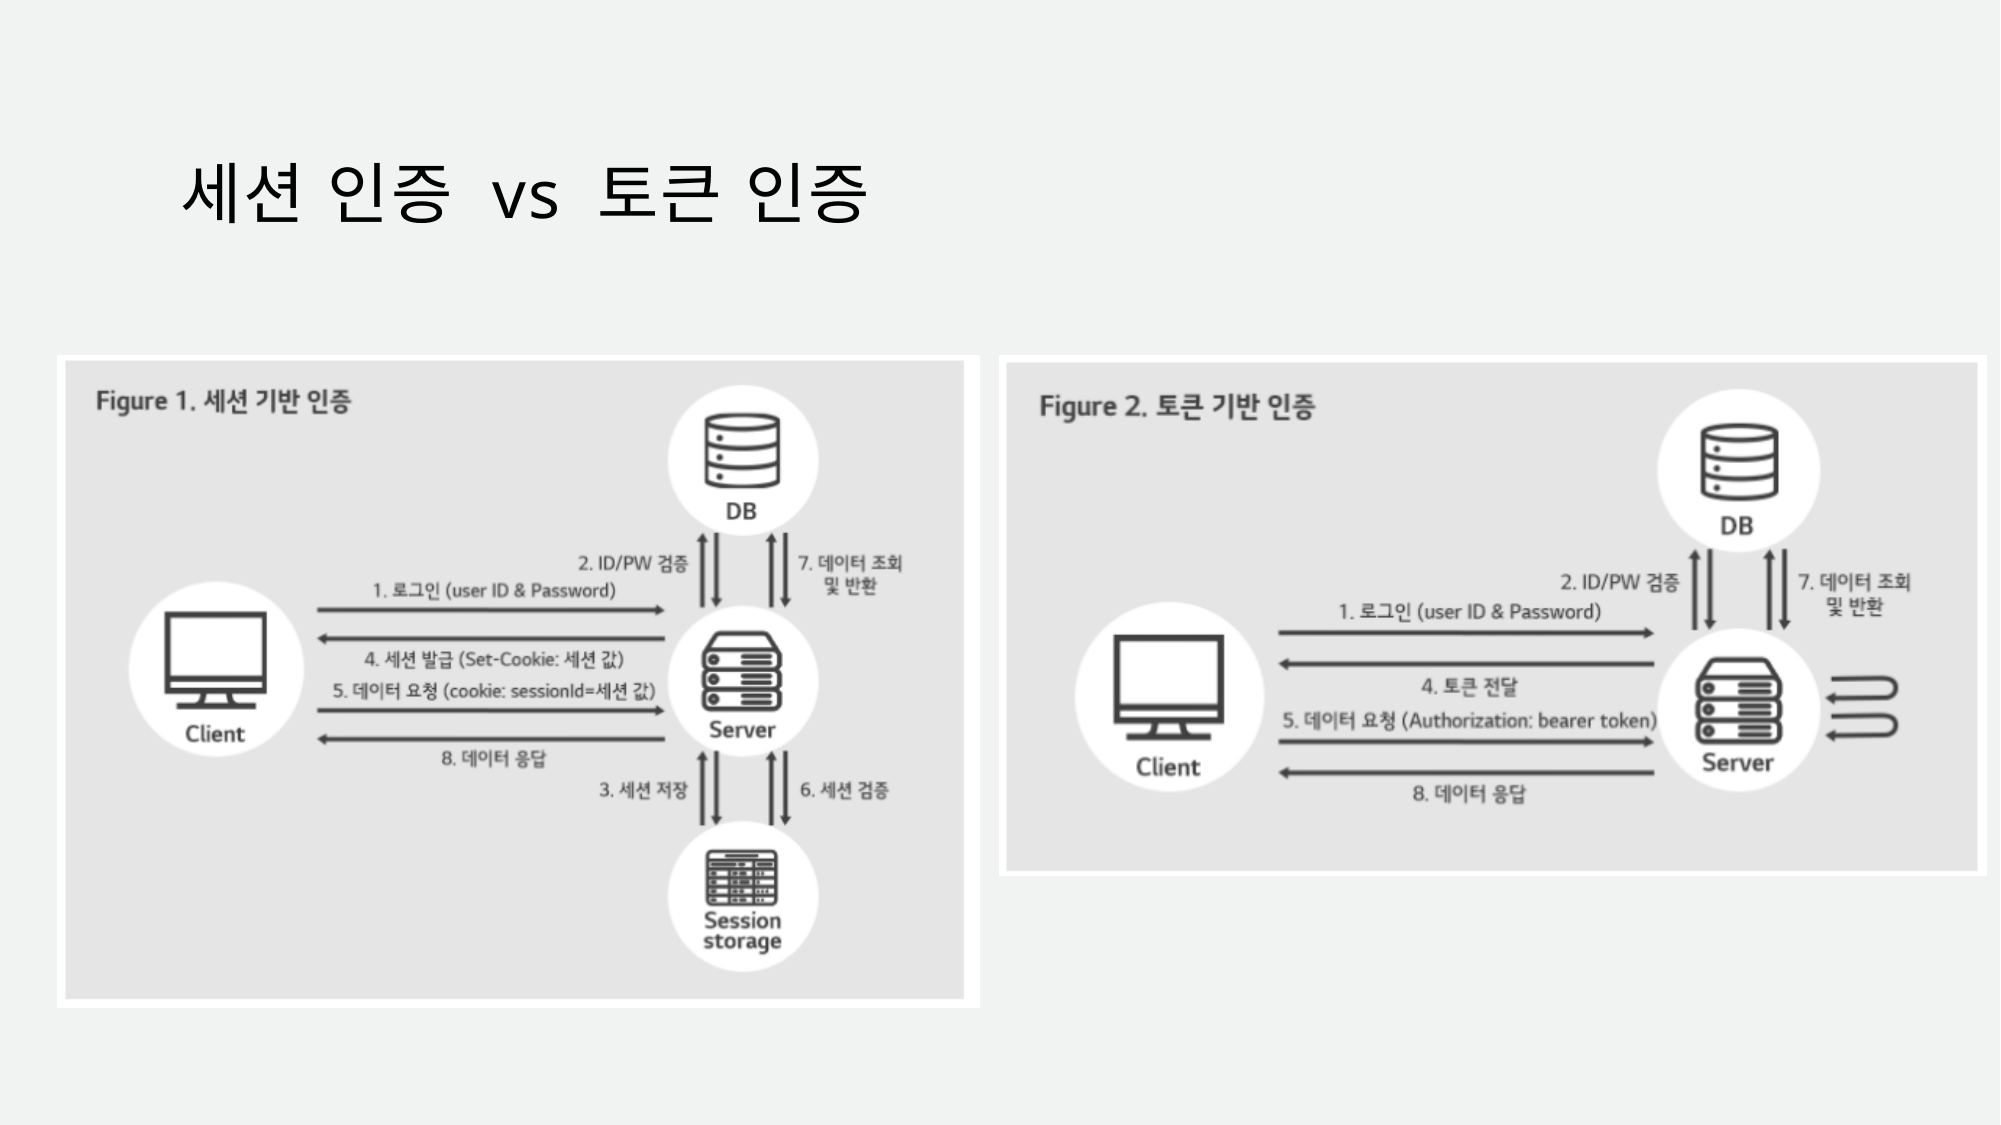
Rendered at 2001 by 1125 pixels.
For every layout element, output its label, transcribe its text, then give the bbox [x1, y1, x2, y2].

picture [57, 355, 980, 1008]
title 세션 인증 vs 토큰 인증 [162, 64, 1838, 248]
picture [999, 355, 1987, 876]
